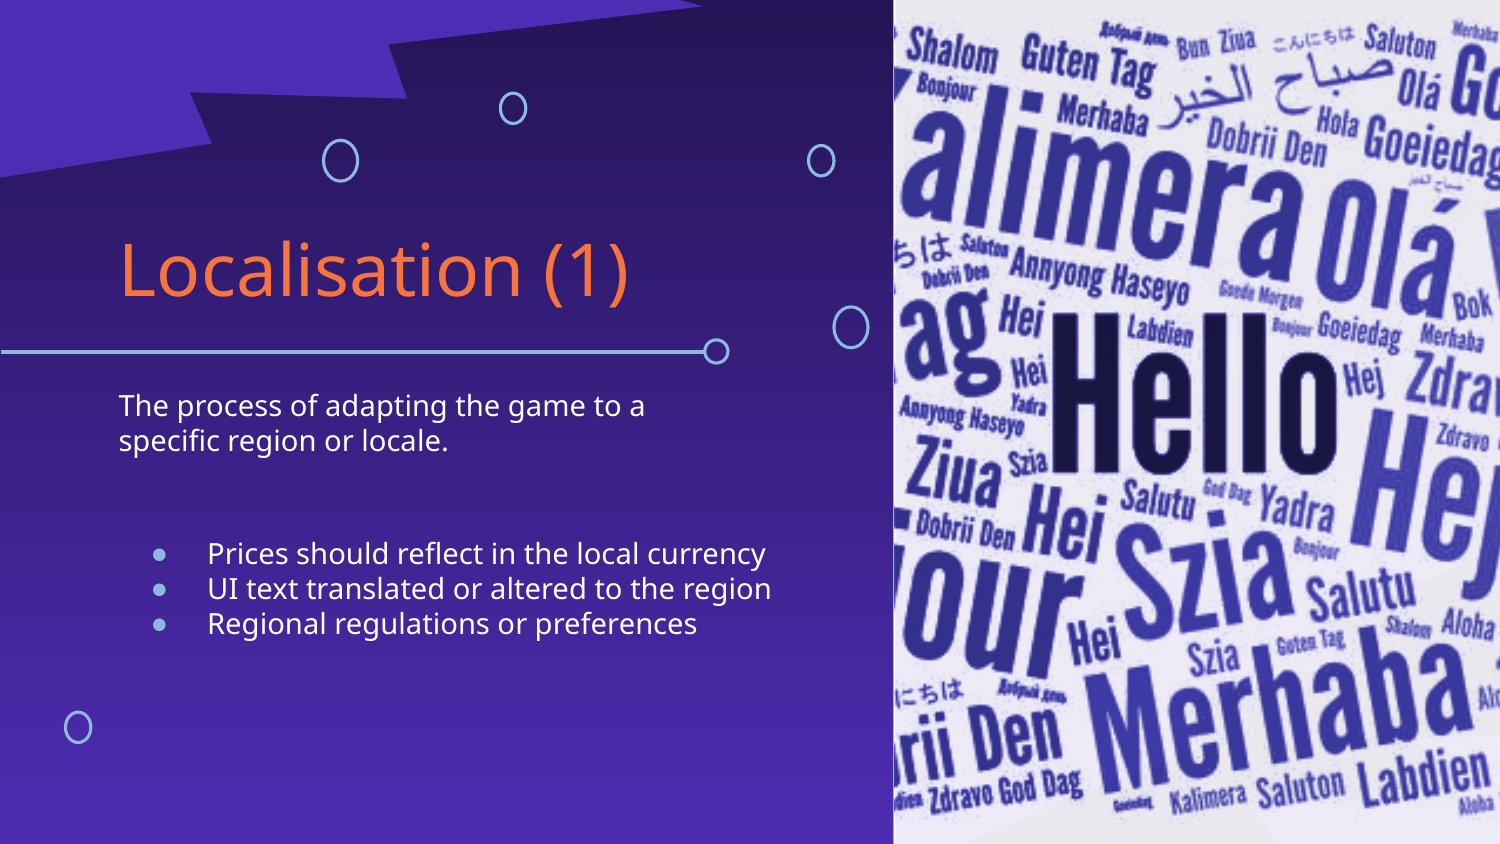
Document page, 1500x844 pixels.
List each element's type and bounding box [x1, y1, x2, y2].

text_box [65, 92, 869, 743]
picture [894, 0, 1500, 844]
text_box [0, 339, 60, 364]
